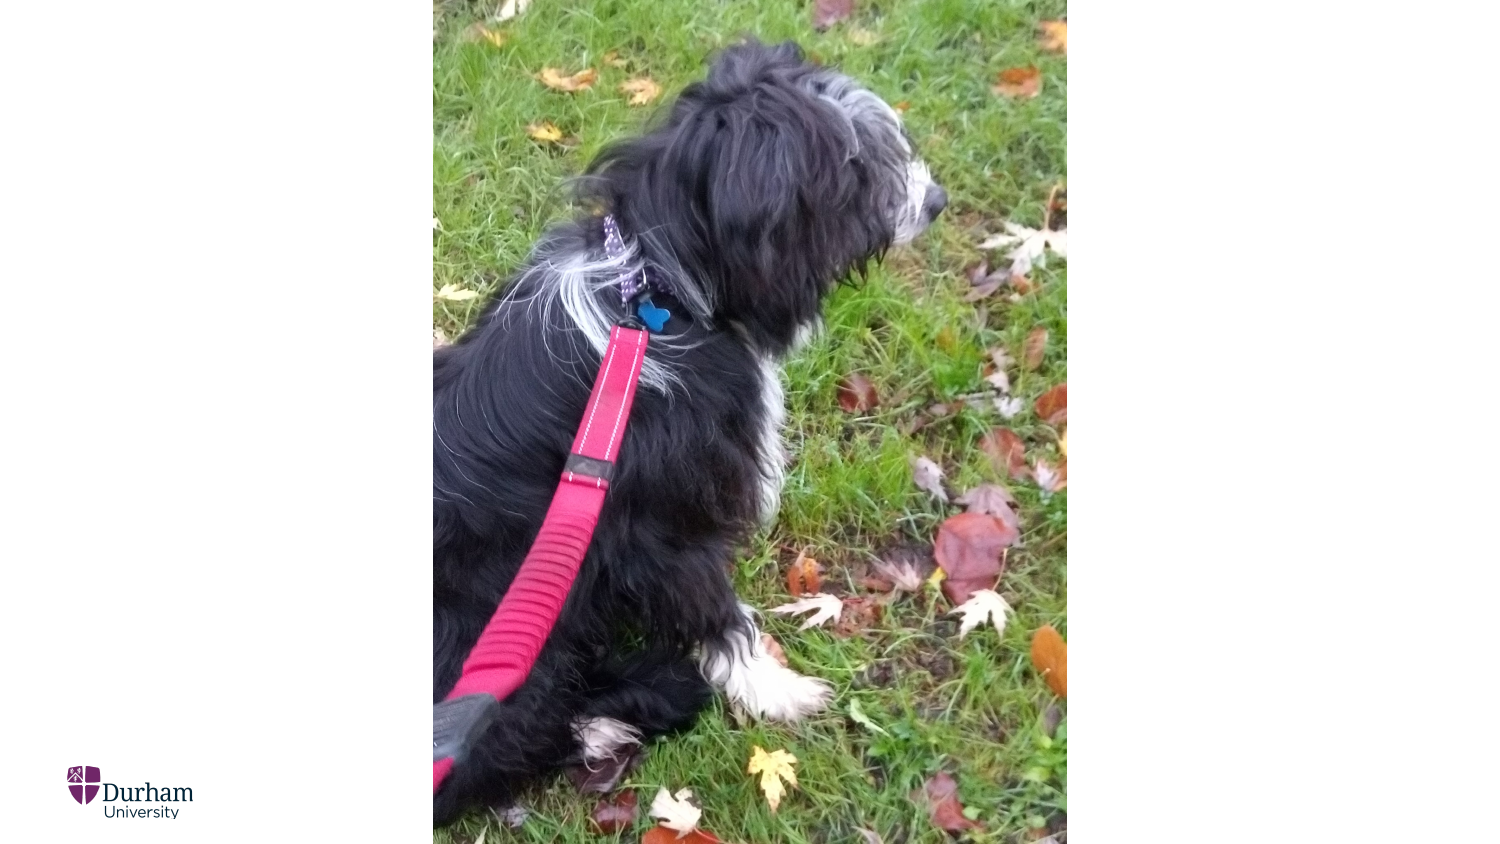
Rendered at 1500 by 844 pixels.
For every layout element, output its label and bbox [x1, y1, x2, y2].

picture [433, 0, 1067, 844]
